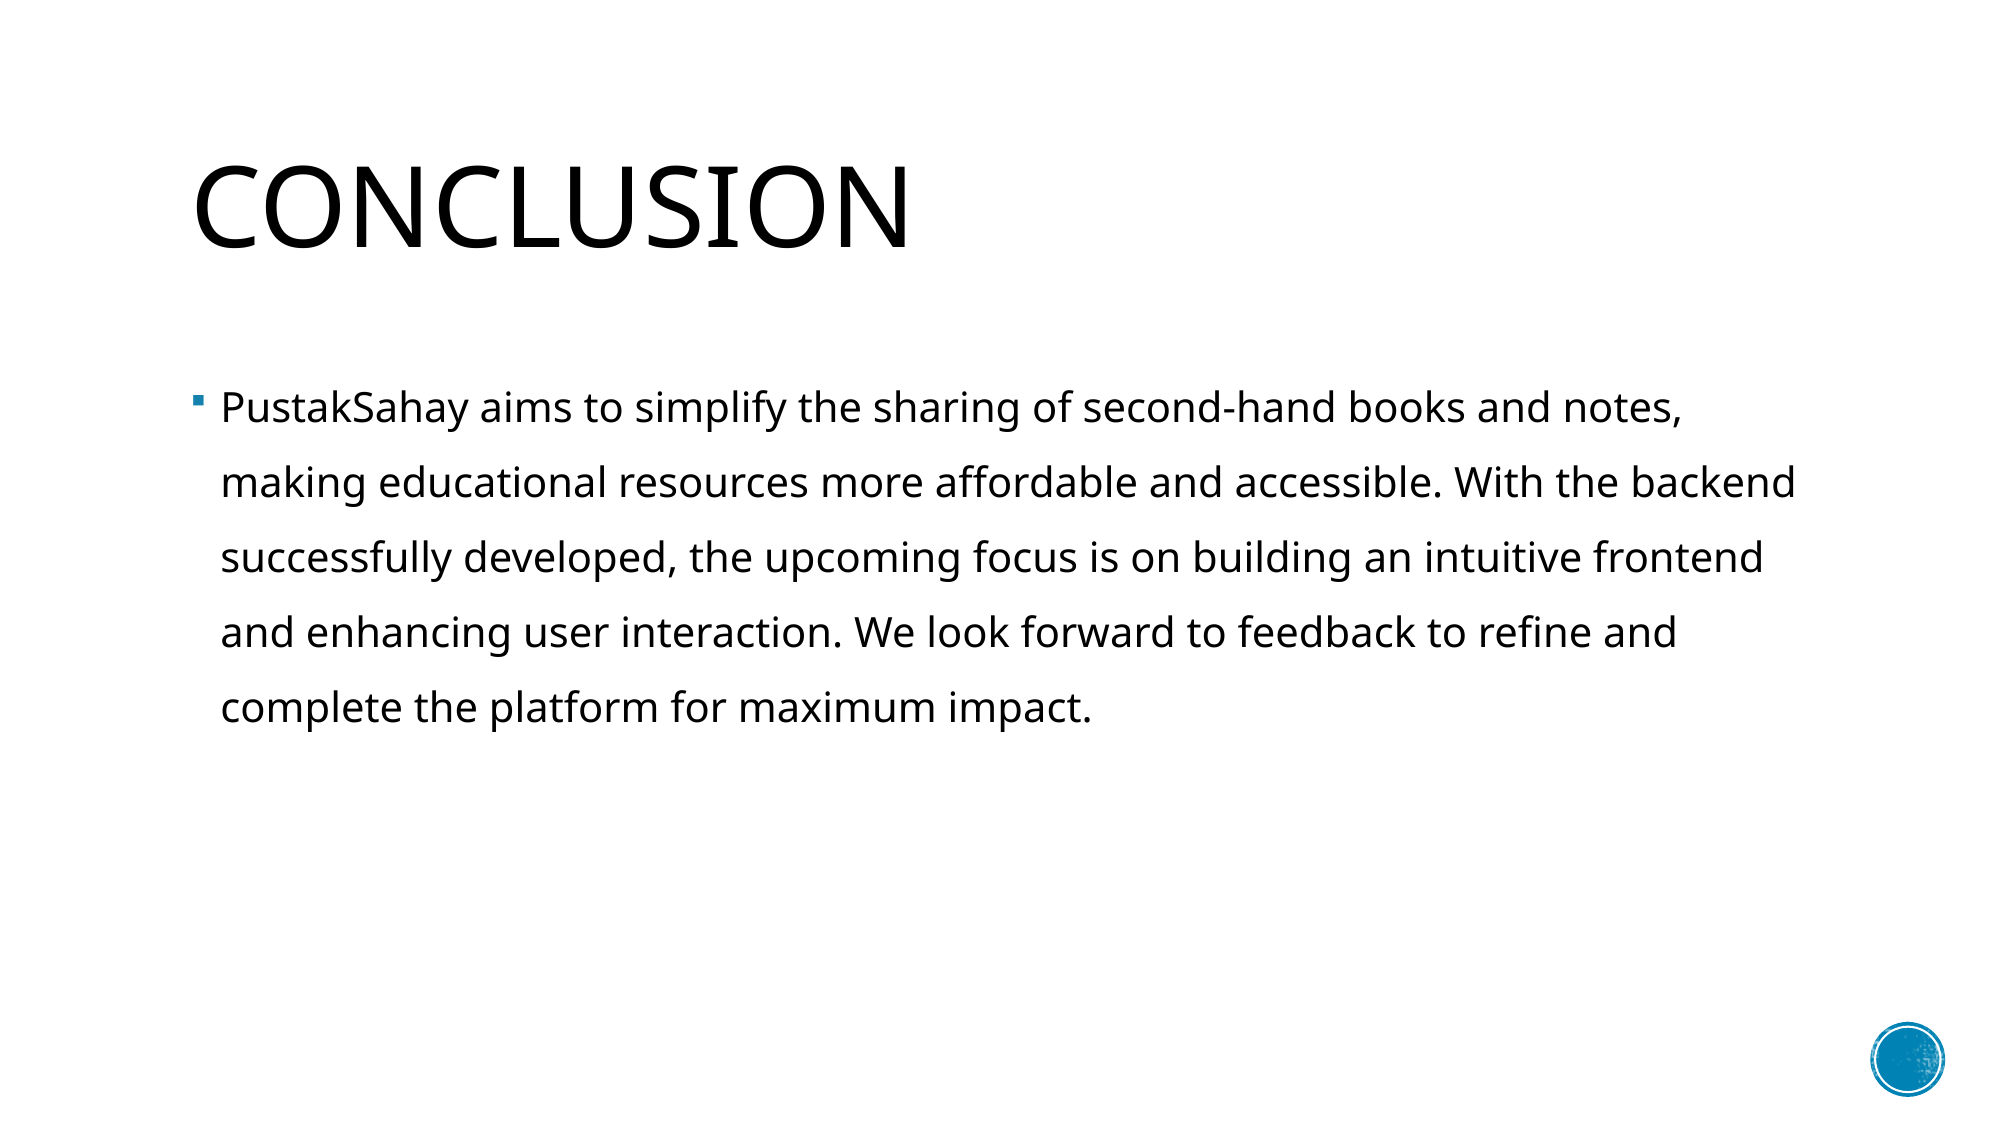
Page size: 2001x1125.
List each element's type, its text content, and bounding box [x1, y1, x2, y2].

list PustakSahay aims to simplify the sharing of second-hand books and notes, making educational resources more affordable and accessible. With the backend successfully developed, the upcoming focus is on building an intuitive frontend and enhancing user interaction. We look forward to feedback to refine and complete the platform for maximum impact. [175, 348, 1826, 1013]
title conclusion [175, 79, 1826, 344]
